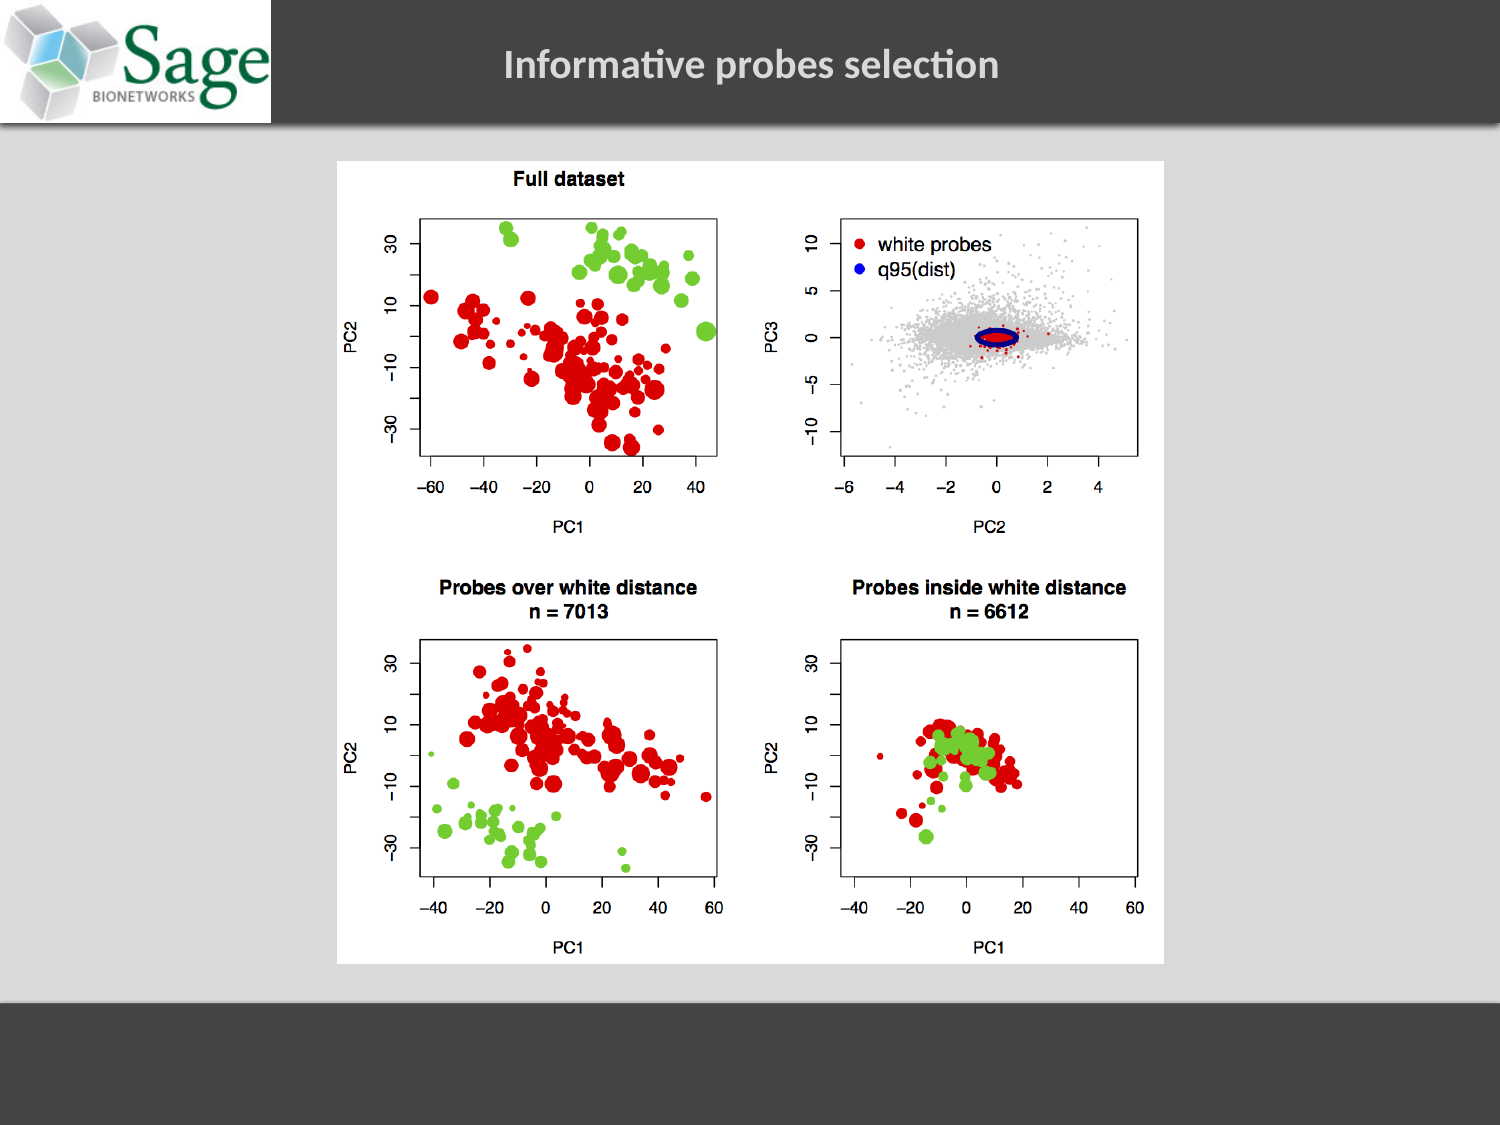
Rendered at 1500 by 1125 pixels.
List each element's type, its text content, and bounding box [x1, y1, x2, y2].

picture [336, 160, 1165, 964]
text_box Informative probes selection [330, 29, 1173, 95]
picture [0, 0, 271, 123]
